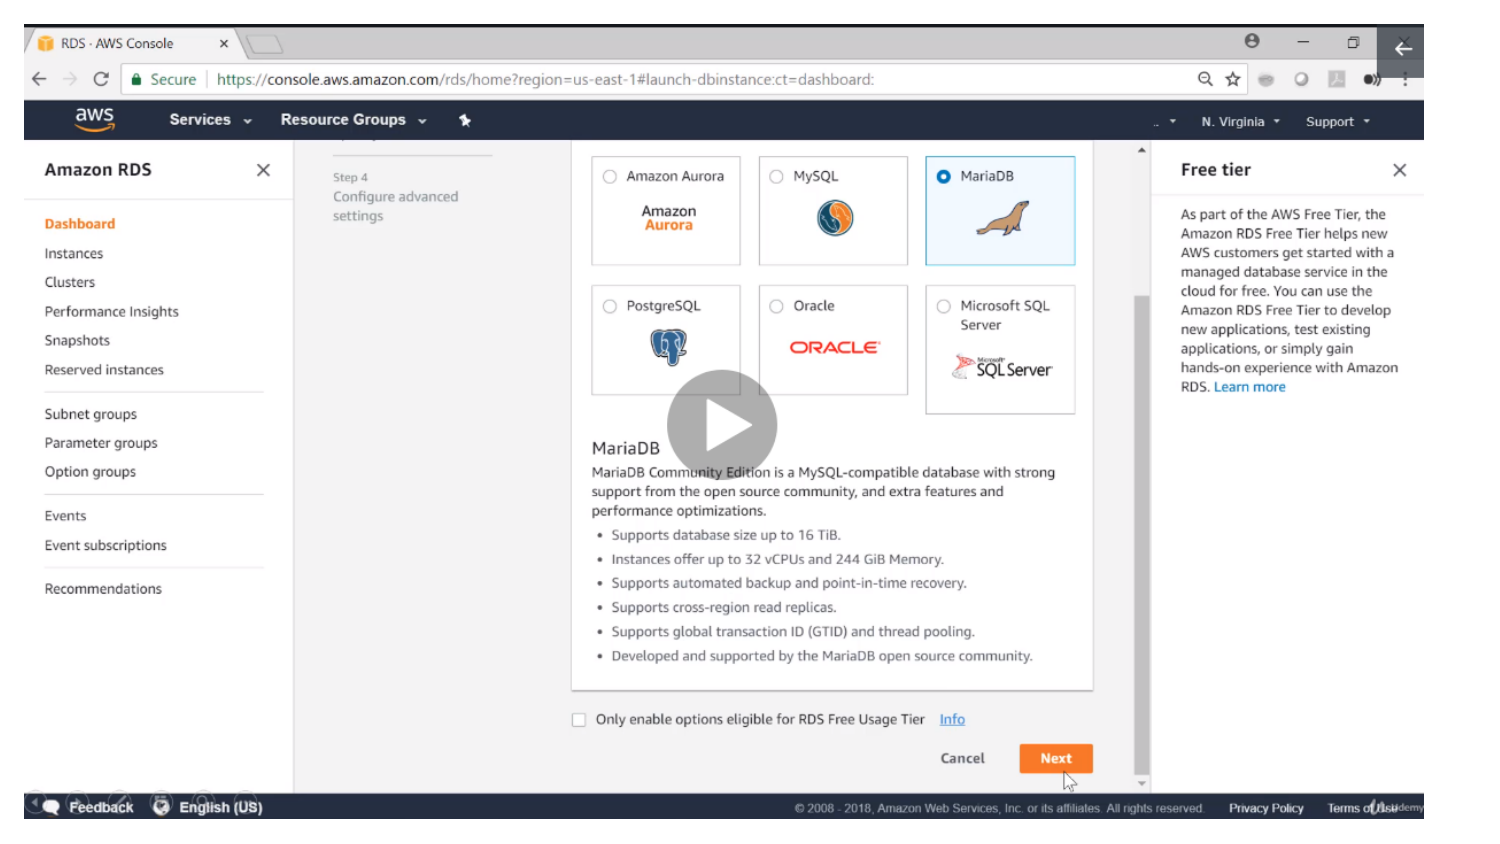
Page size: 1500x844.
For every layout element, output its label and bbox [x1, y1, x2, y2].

picture [24, 24, 1424, 819]
